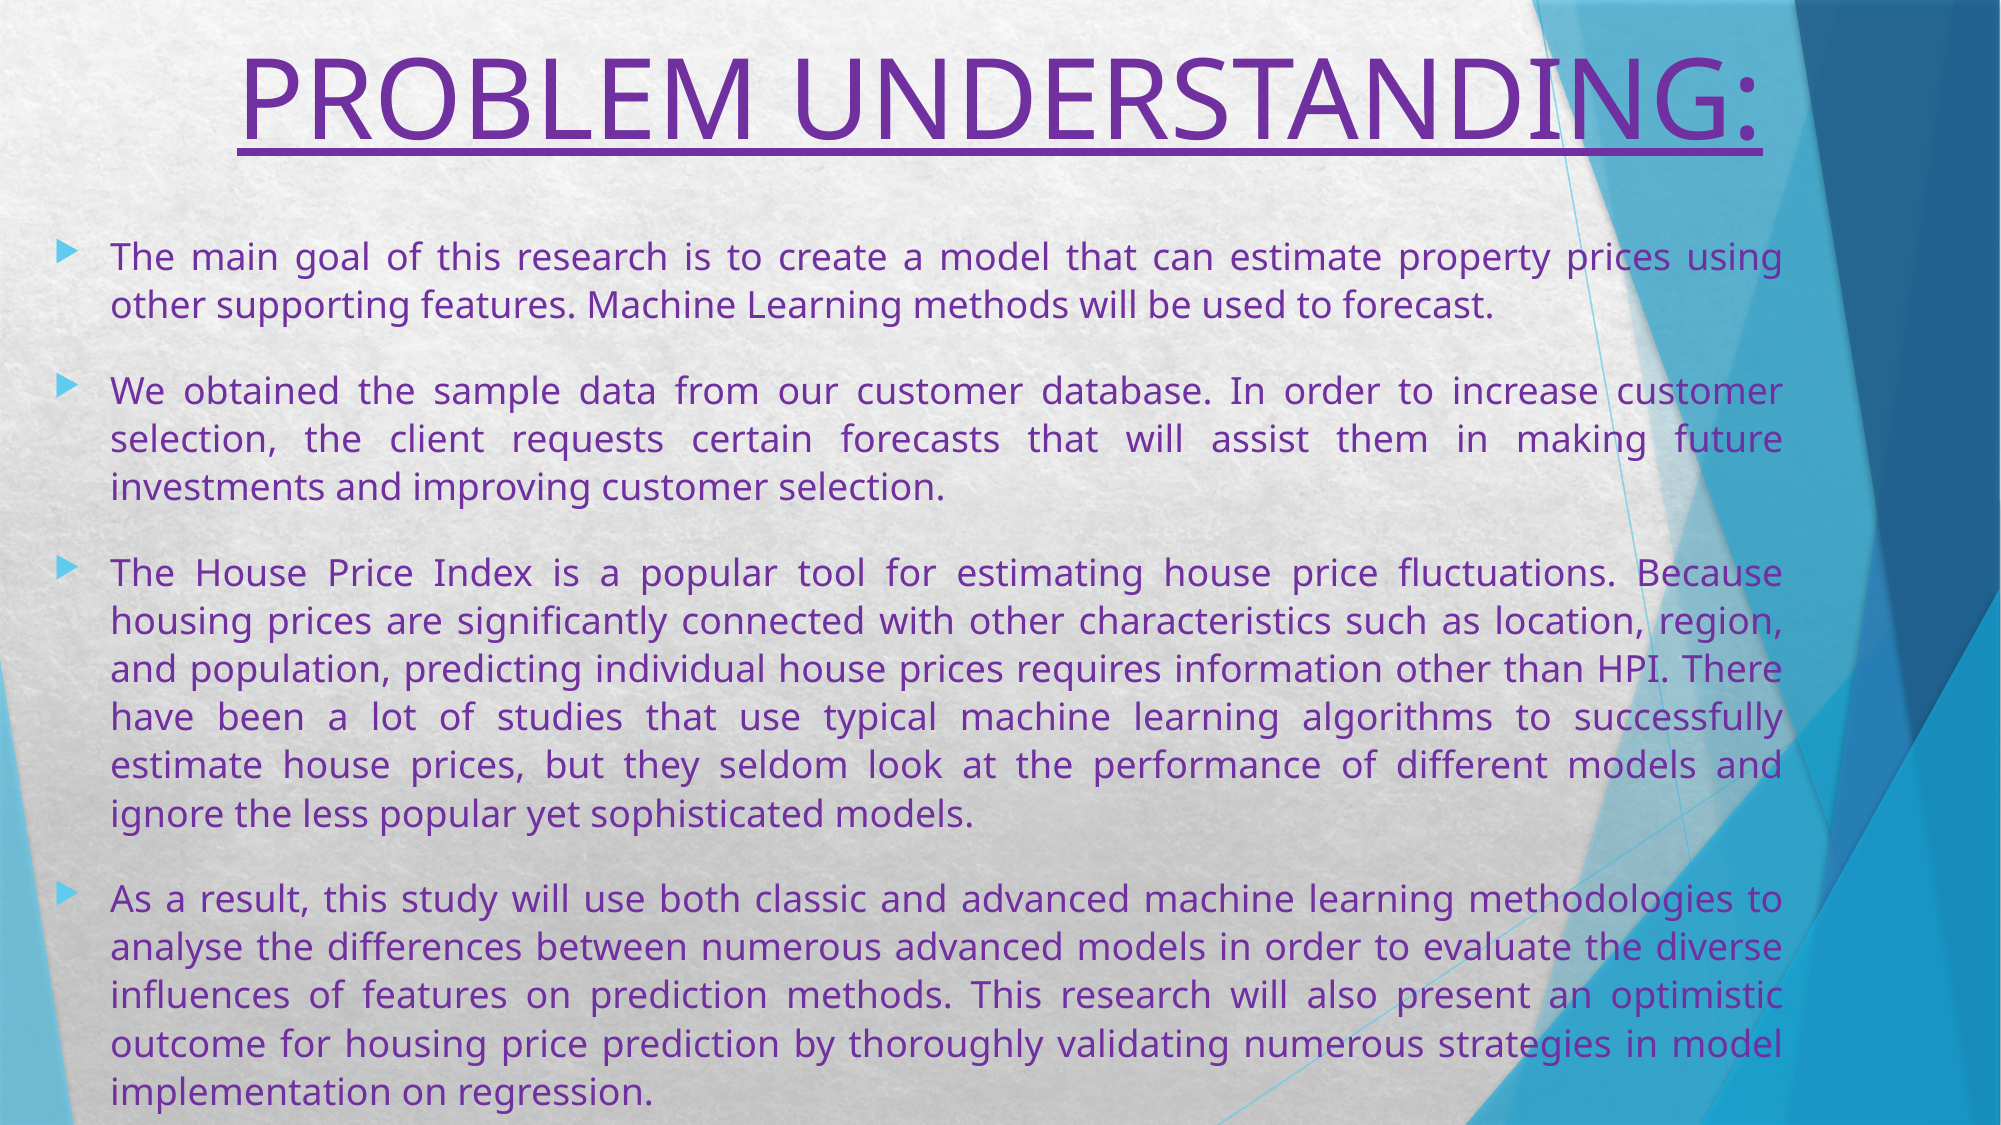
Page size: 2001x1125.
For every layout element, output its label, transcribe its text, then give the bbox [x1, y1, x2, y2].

list The main goal of this research is to create a model that can estimate property prices using other supporting features. Machine Learning methods will be used to forecast. We obtained the sample data from our customer database. In order to increase customer selection, the client requests certain forecasts that will assist them in making future investments and improving customer selection. The House Price Index is a popular tool for estimating house price fluctuations. Because housing prices are significantly connected with other characteristics such as location, region, and population, predicting individual house prices requires information other than HPI. There have been a lot of studies that use typical machine learning algorithms to successfully estimate house prices, but they seldom look at the performance of different models and ignore the less popular yet sophisticated models. As a result, this study will use both classic and advanced machine learning methodologies to analyse the differences between numerous advanced models in order to evaluate the diverse influences of features on prediction methods. This research will also present an optimistic outcome for housing price prediction by thoroughly validating numerous strategies in model implementation on regression. [20, 222, 1800, 1106]
title PROBLEM UNDERSTANDING: [212, 19, 1788, 134]
